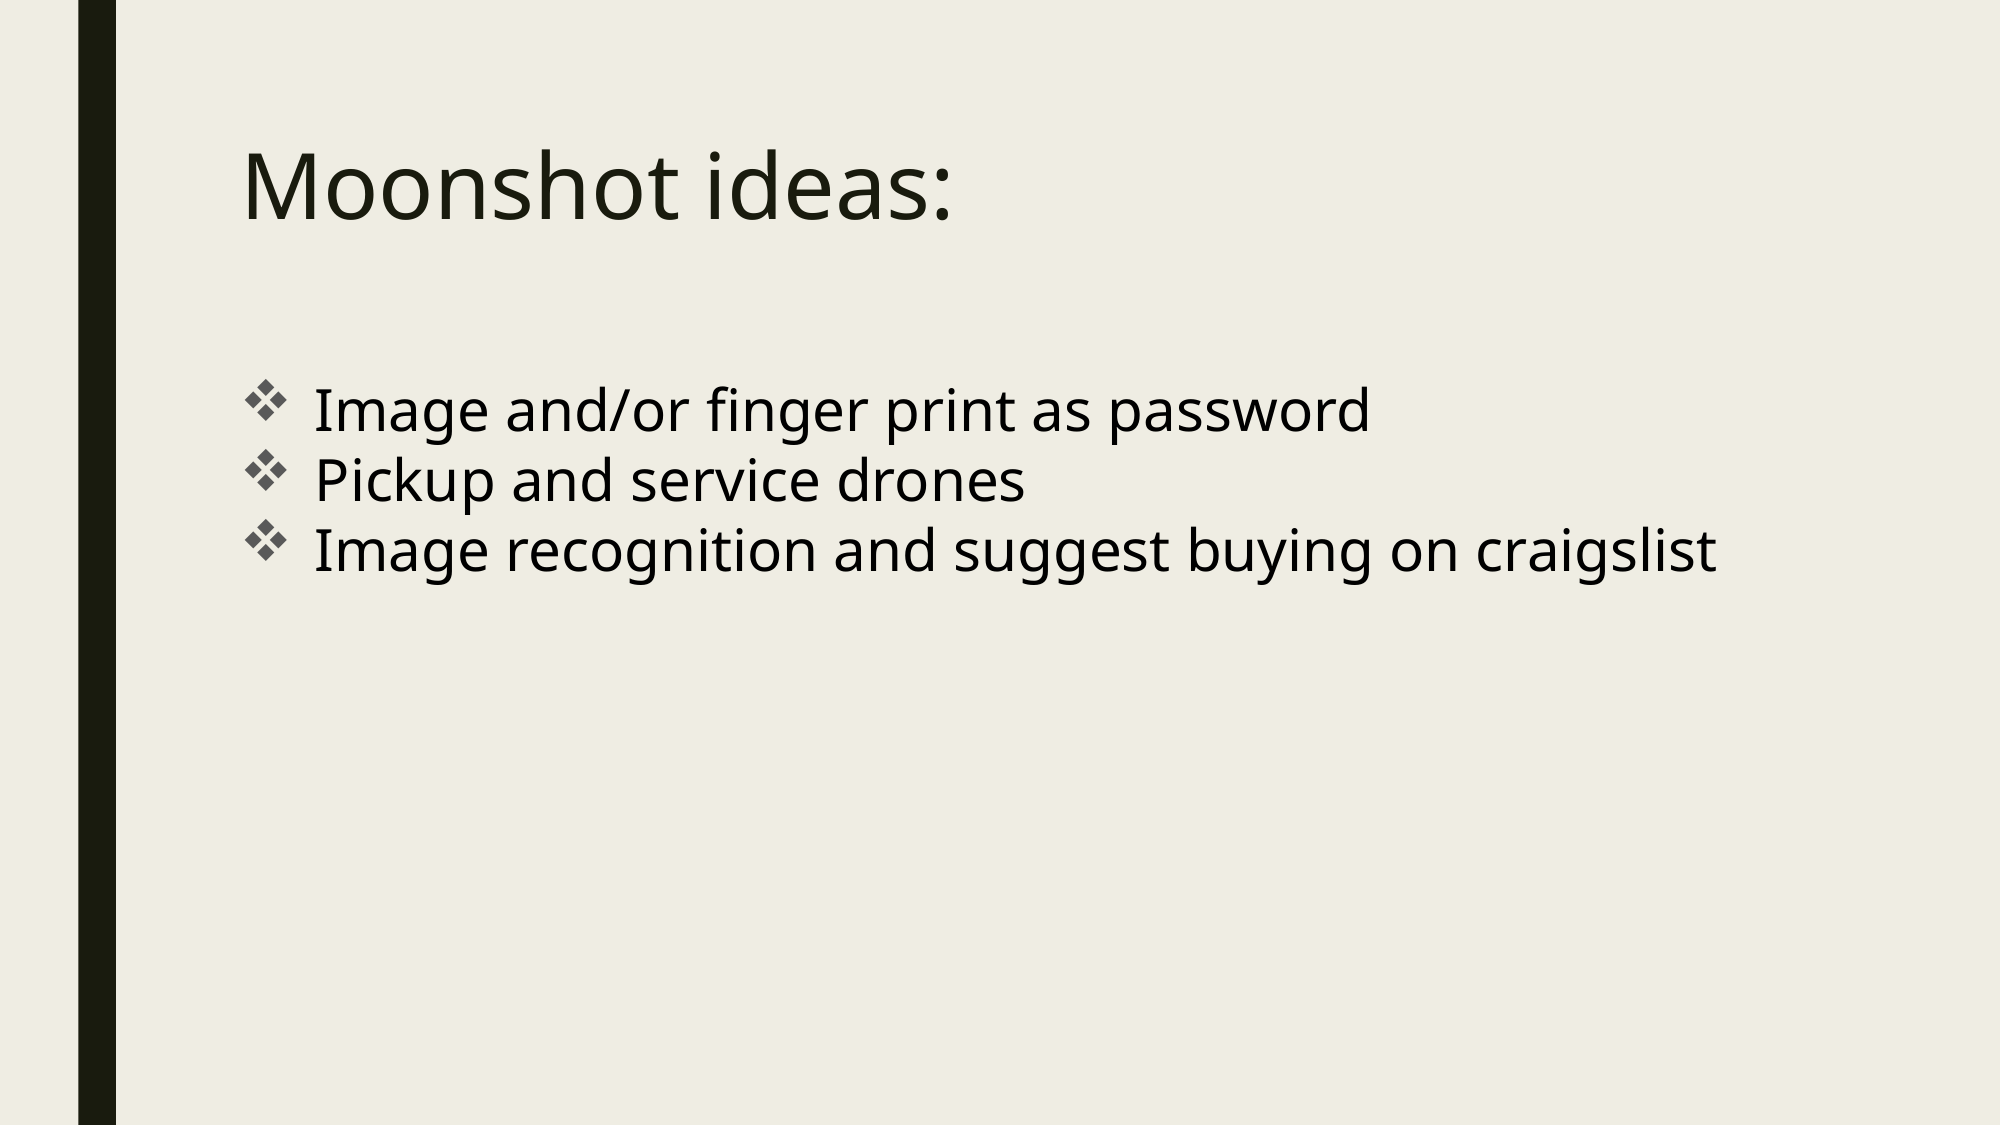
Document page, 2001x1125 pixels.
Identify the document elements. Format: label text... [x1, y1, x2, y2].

text_box Image and/or finger print as password Pickup and service drones Image recognition and suggest buying on craigslist [224, 365, 1894, 590]
title Moonshot ideas: [225, 133, 1800, 267]
